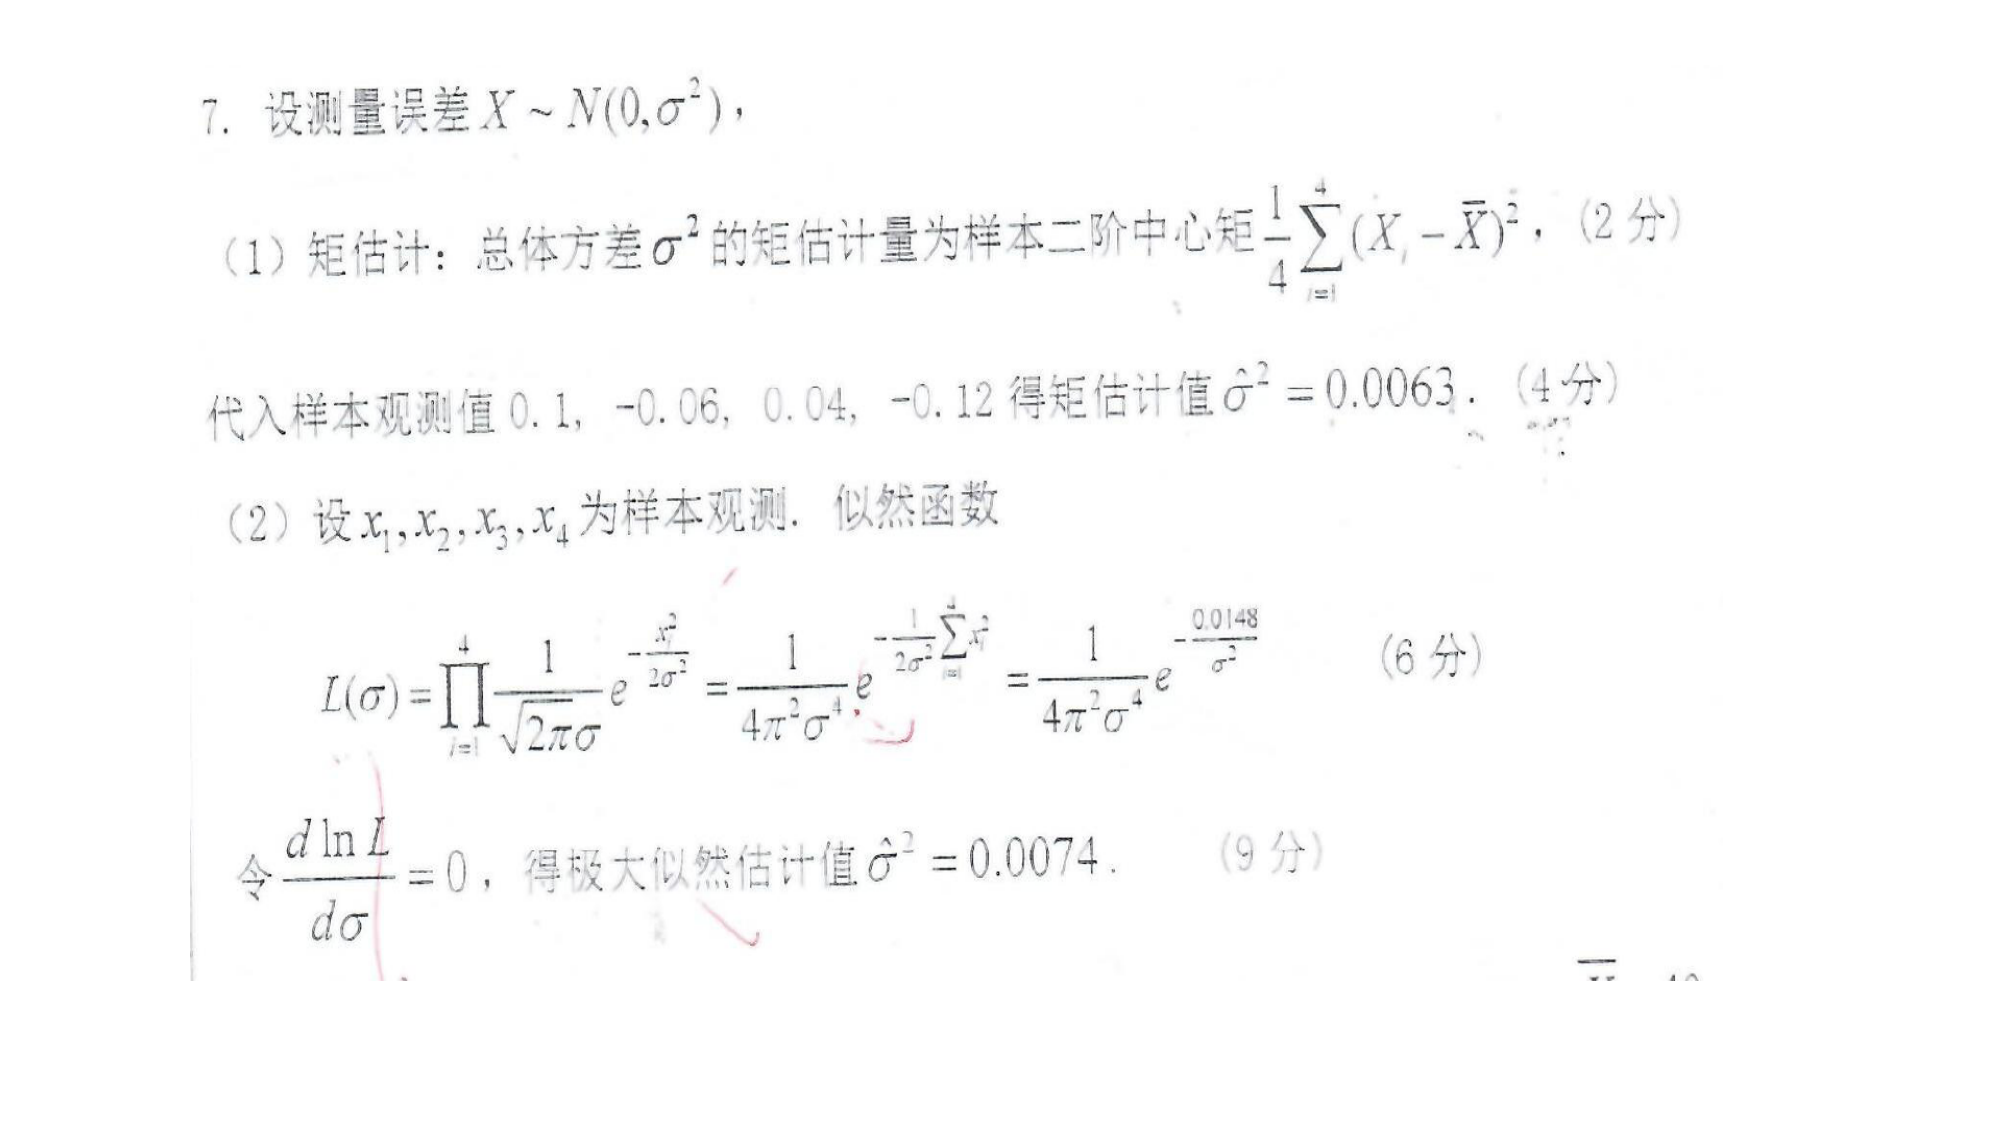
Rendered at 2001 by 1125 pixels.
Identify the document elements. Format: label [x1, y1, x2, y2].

picture [190, 65, 1723, 981]
